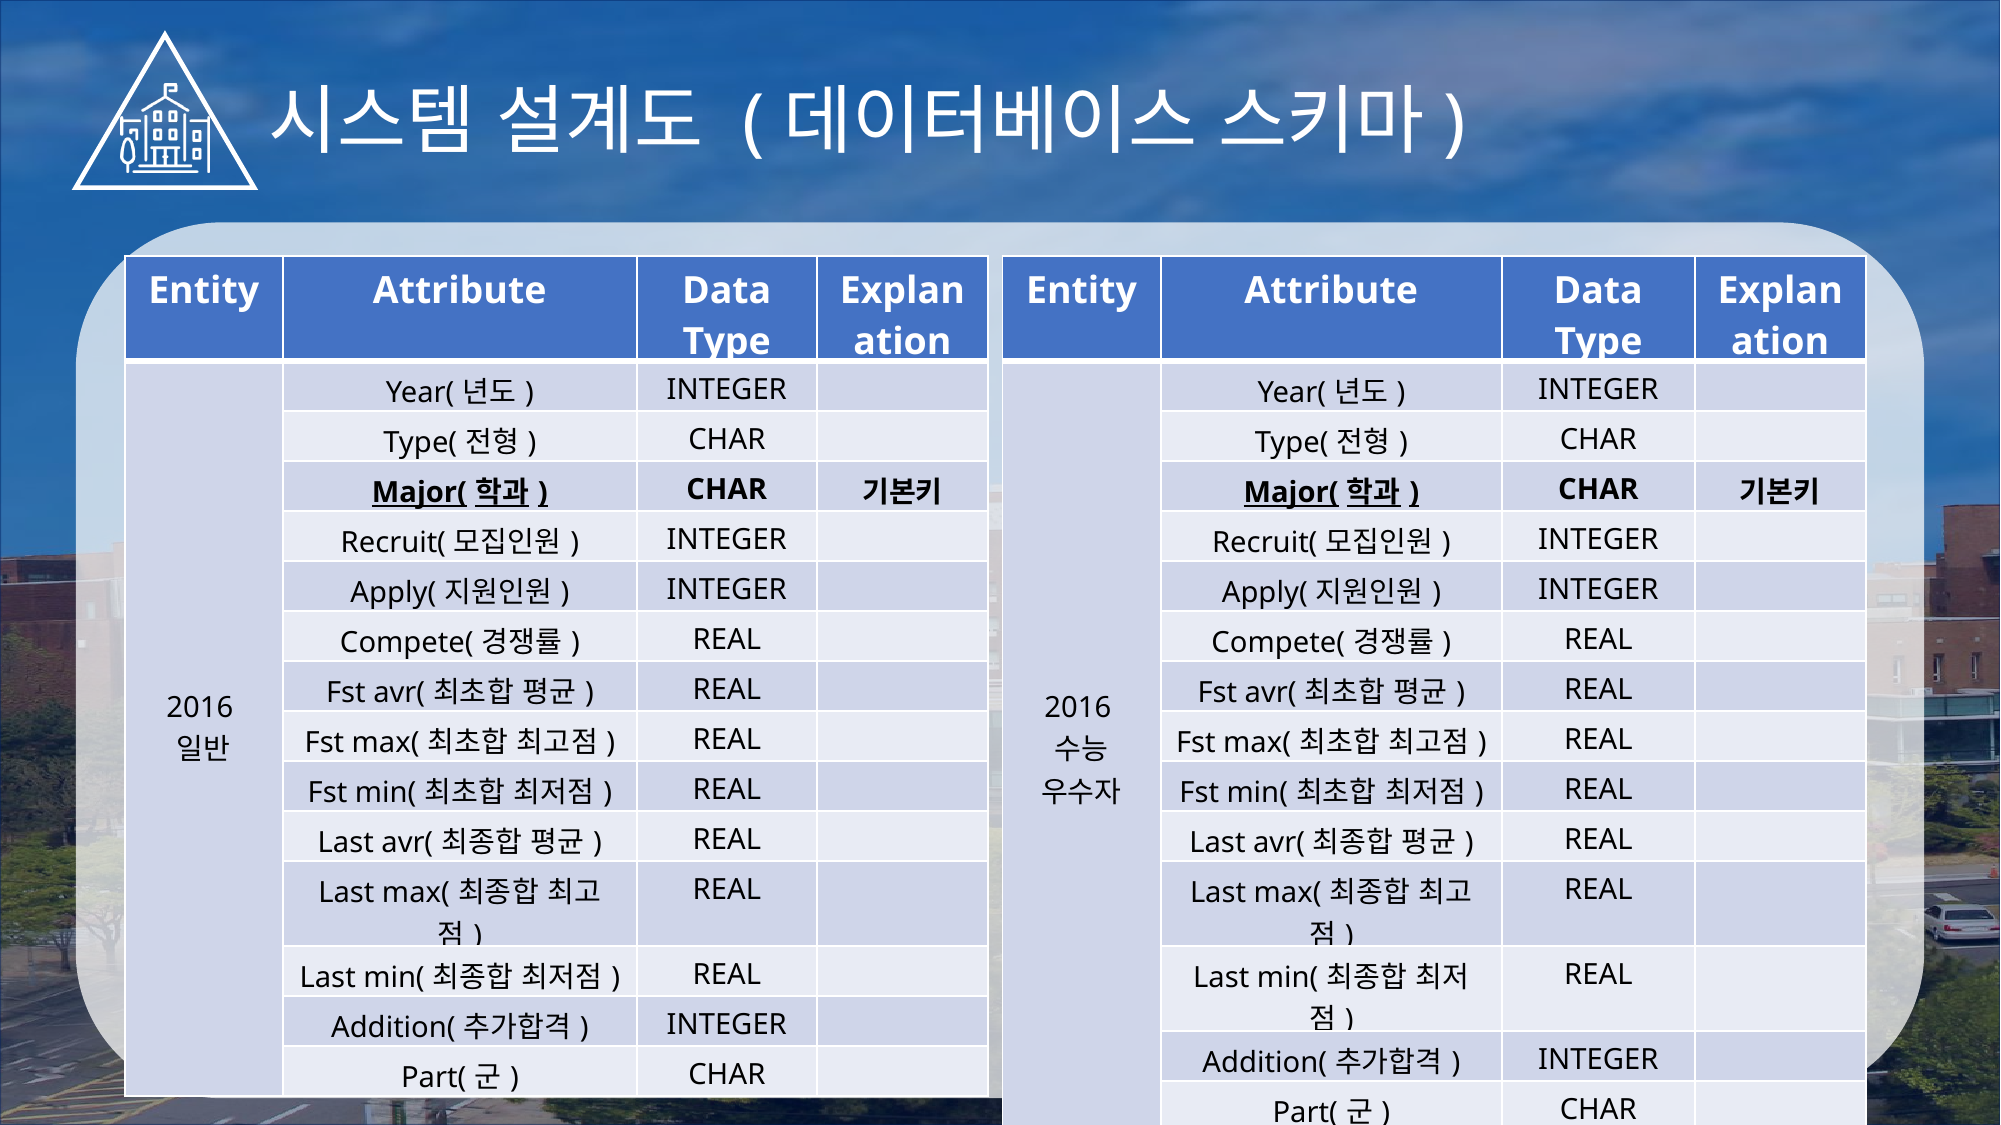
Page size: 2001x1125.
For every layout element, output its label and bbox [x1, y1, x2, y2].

picture [0, 0, 2000, 1125]
text_box [75, 34, 255, 188]
